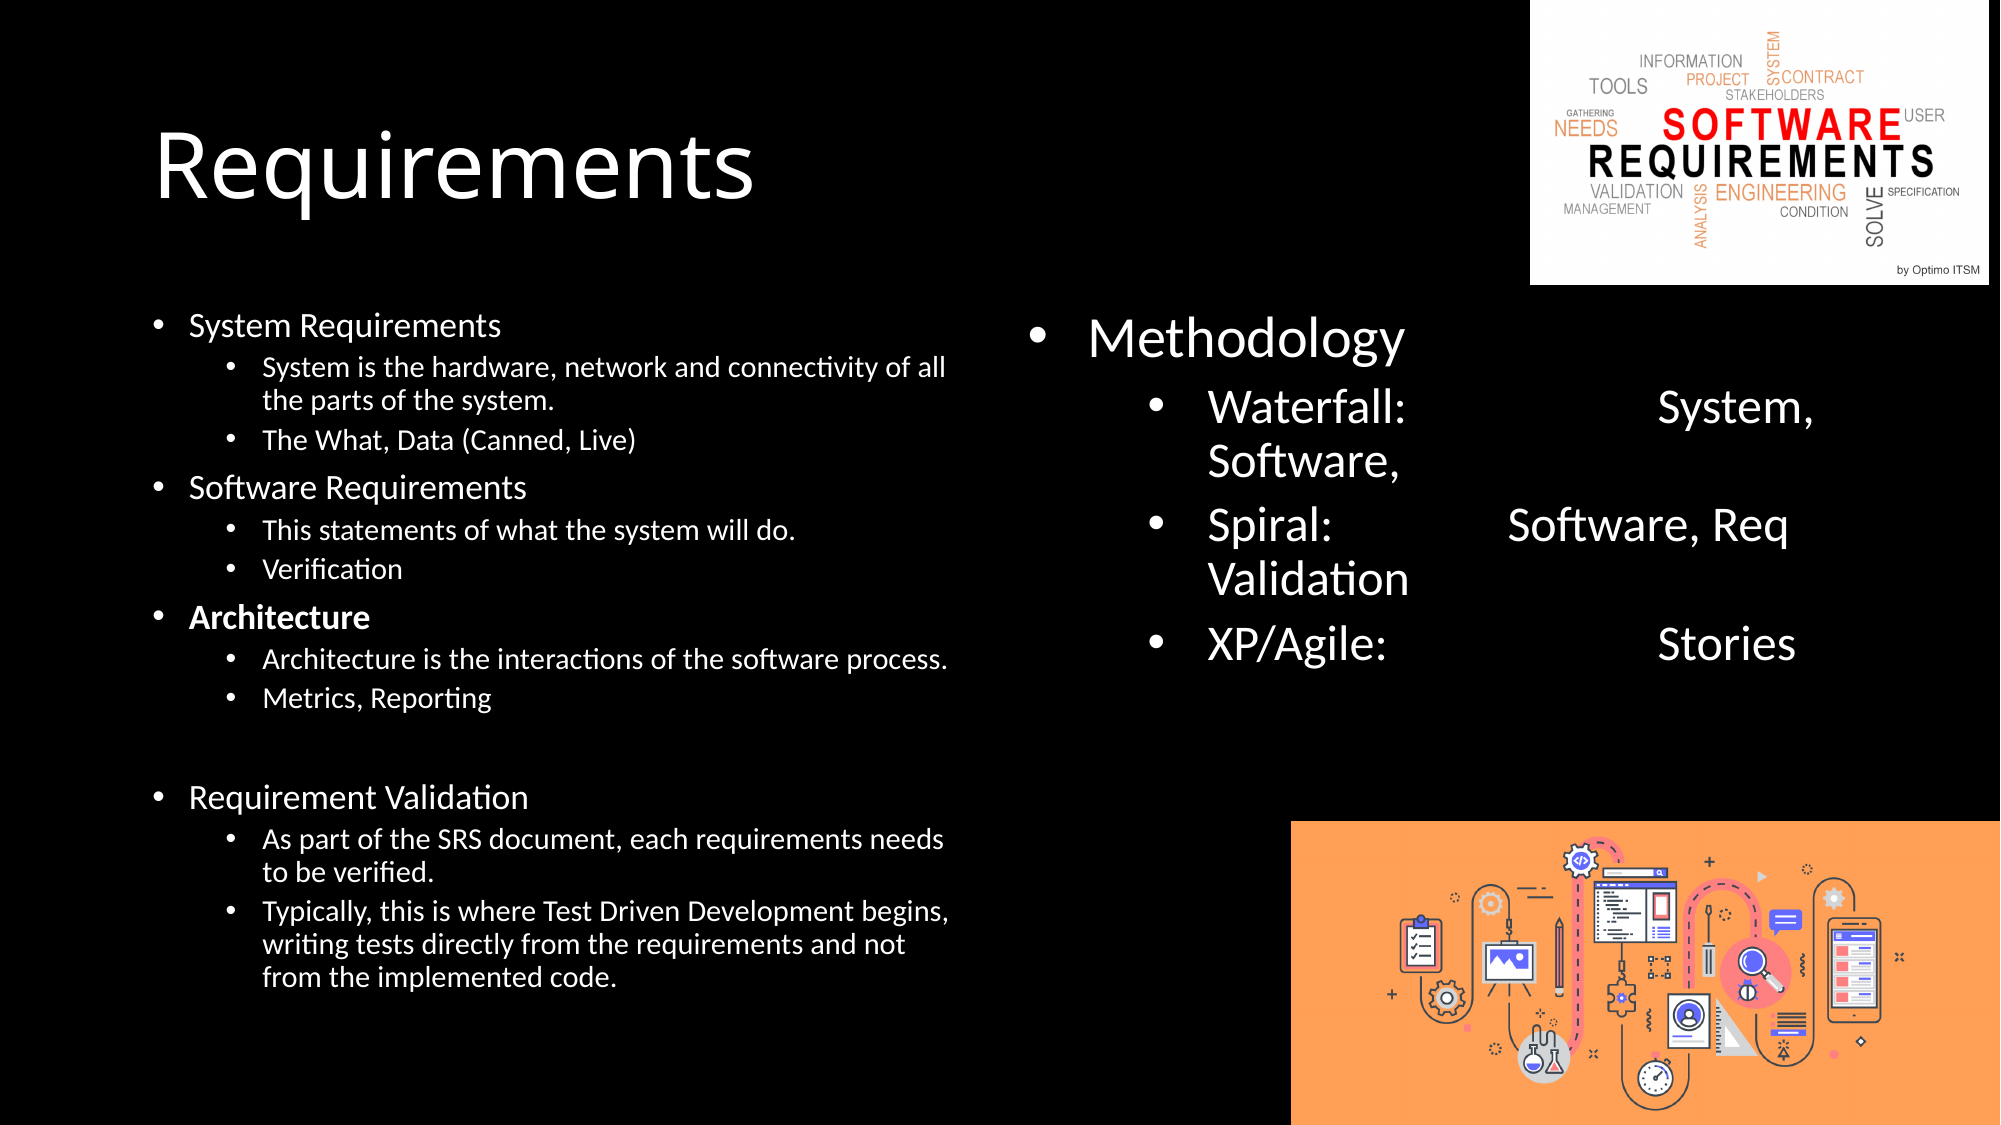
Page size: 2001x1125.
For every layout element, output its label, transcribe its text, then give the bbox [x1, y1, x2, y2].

title Requirements [137, 59, 1530, 278]
list System Requirements System is the hardware, network and connectivity of all the parts of the system. The What, Data (Canned, Live) Software Requirements This statements of what the system will do. Verification Architecture Architecture is the interactions of the software process. Metrics, Reporting Requirement Validation As part of the SRS document, each requirements needs to be verified. Typically, this is where Test Driven Development begins, writing tests directly from the requirements and not from the implemented code. [137, 299, 988, 1014]
picture [1530, 0, 1989, 285]
list Methodology Waterfall: System, Software, Spiral: Software, Req Validation XP/Agile: Stories [1012, 299, 1863, 1014]
picture [1291, 821, 2000, 1125]
